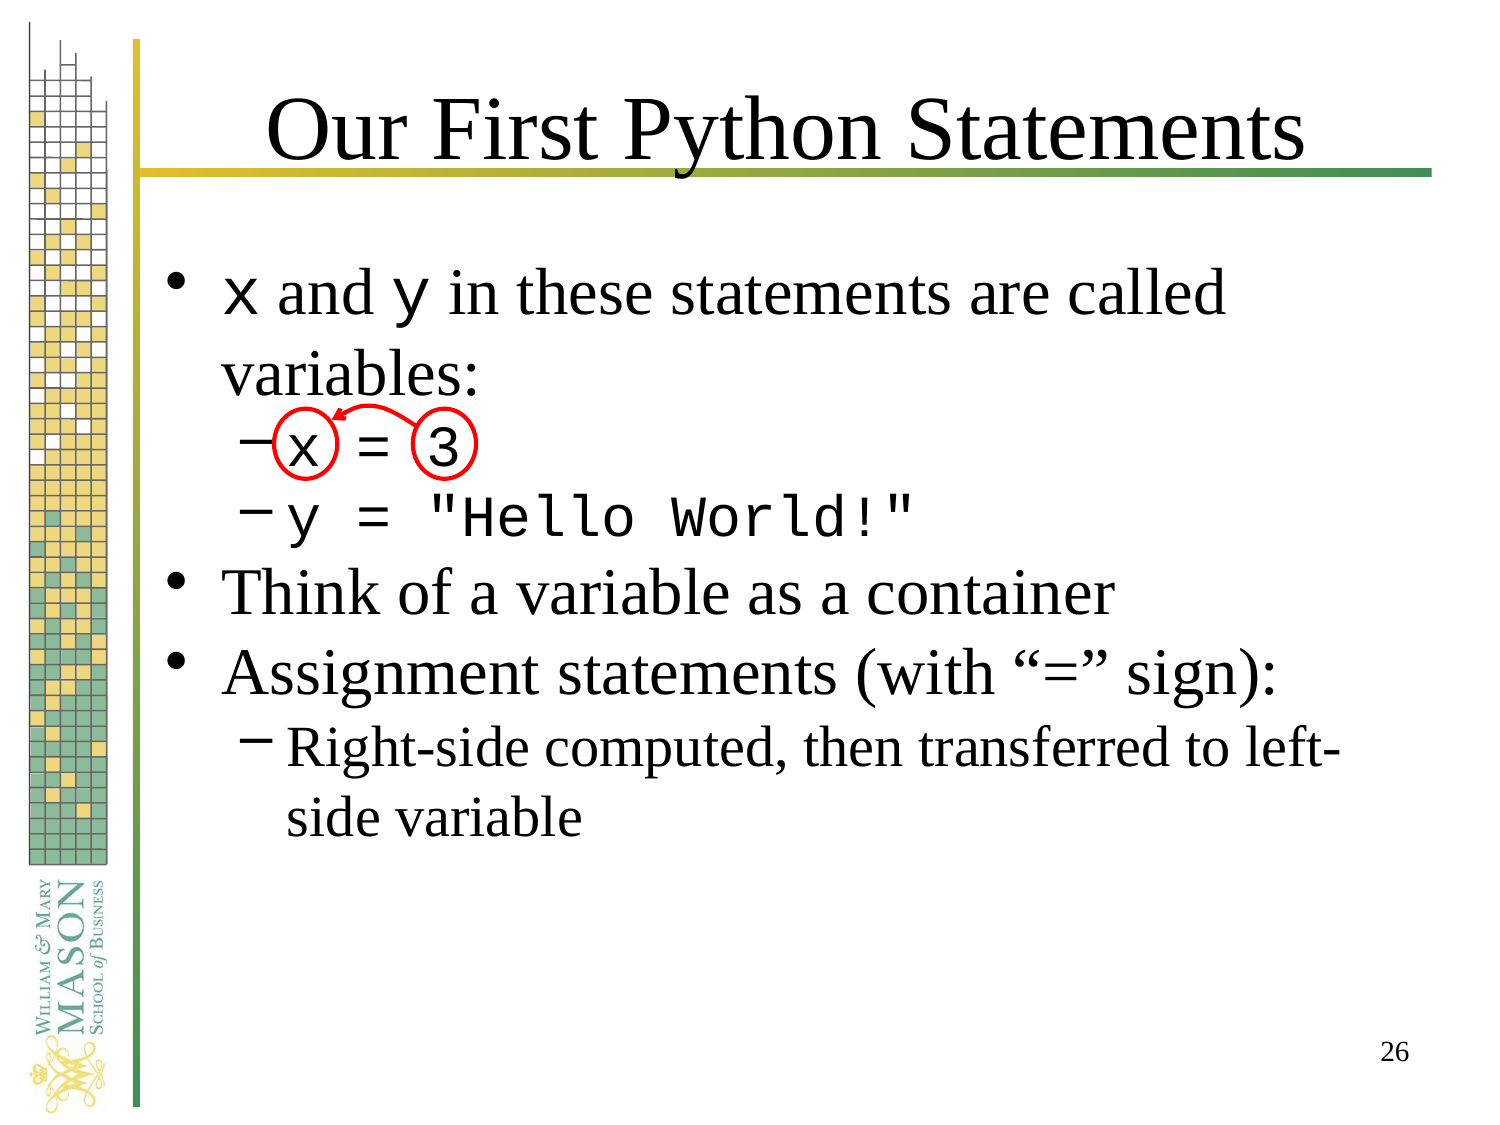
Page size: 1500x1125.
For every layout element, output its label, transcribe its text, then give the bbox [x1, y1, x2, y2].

text_box [410, 406, 479, 481]
list x and y in these statements are called variables: x = 3 y = "Hello World!" Think of a variable as a container Assignment statements (with “=” sign): Right-side computed, then transferred to left-side variable [150, 240, 1425, 980]
slide_number 26 [1048, 1024, 1426, 1103]
slide_number 69 [29, 879, 107, 1113]
text_box [271, 406, 340, 481]
title Our First Python Statements [150, 45, 1425, 200]
text_box [331, 403, 419, 429]
